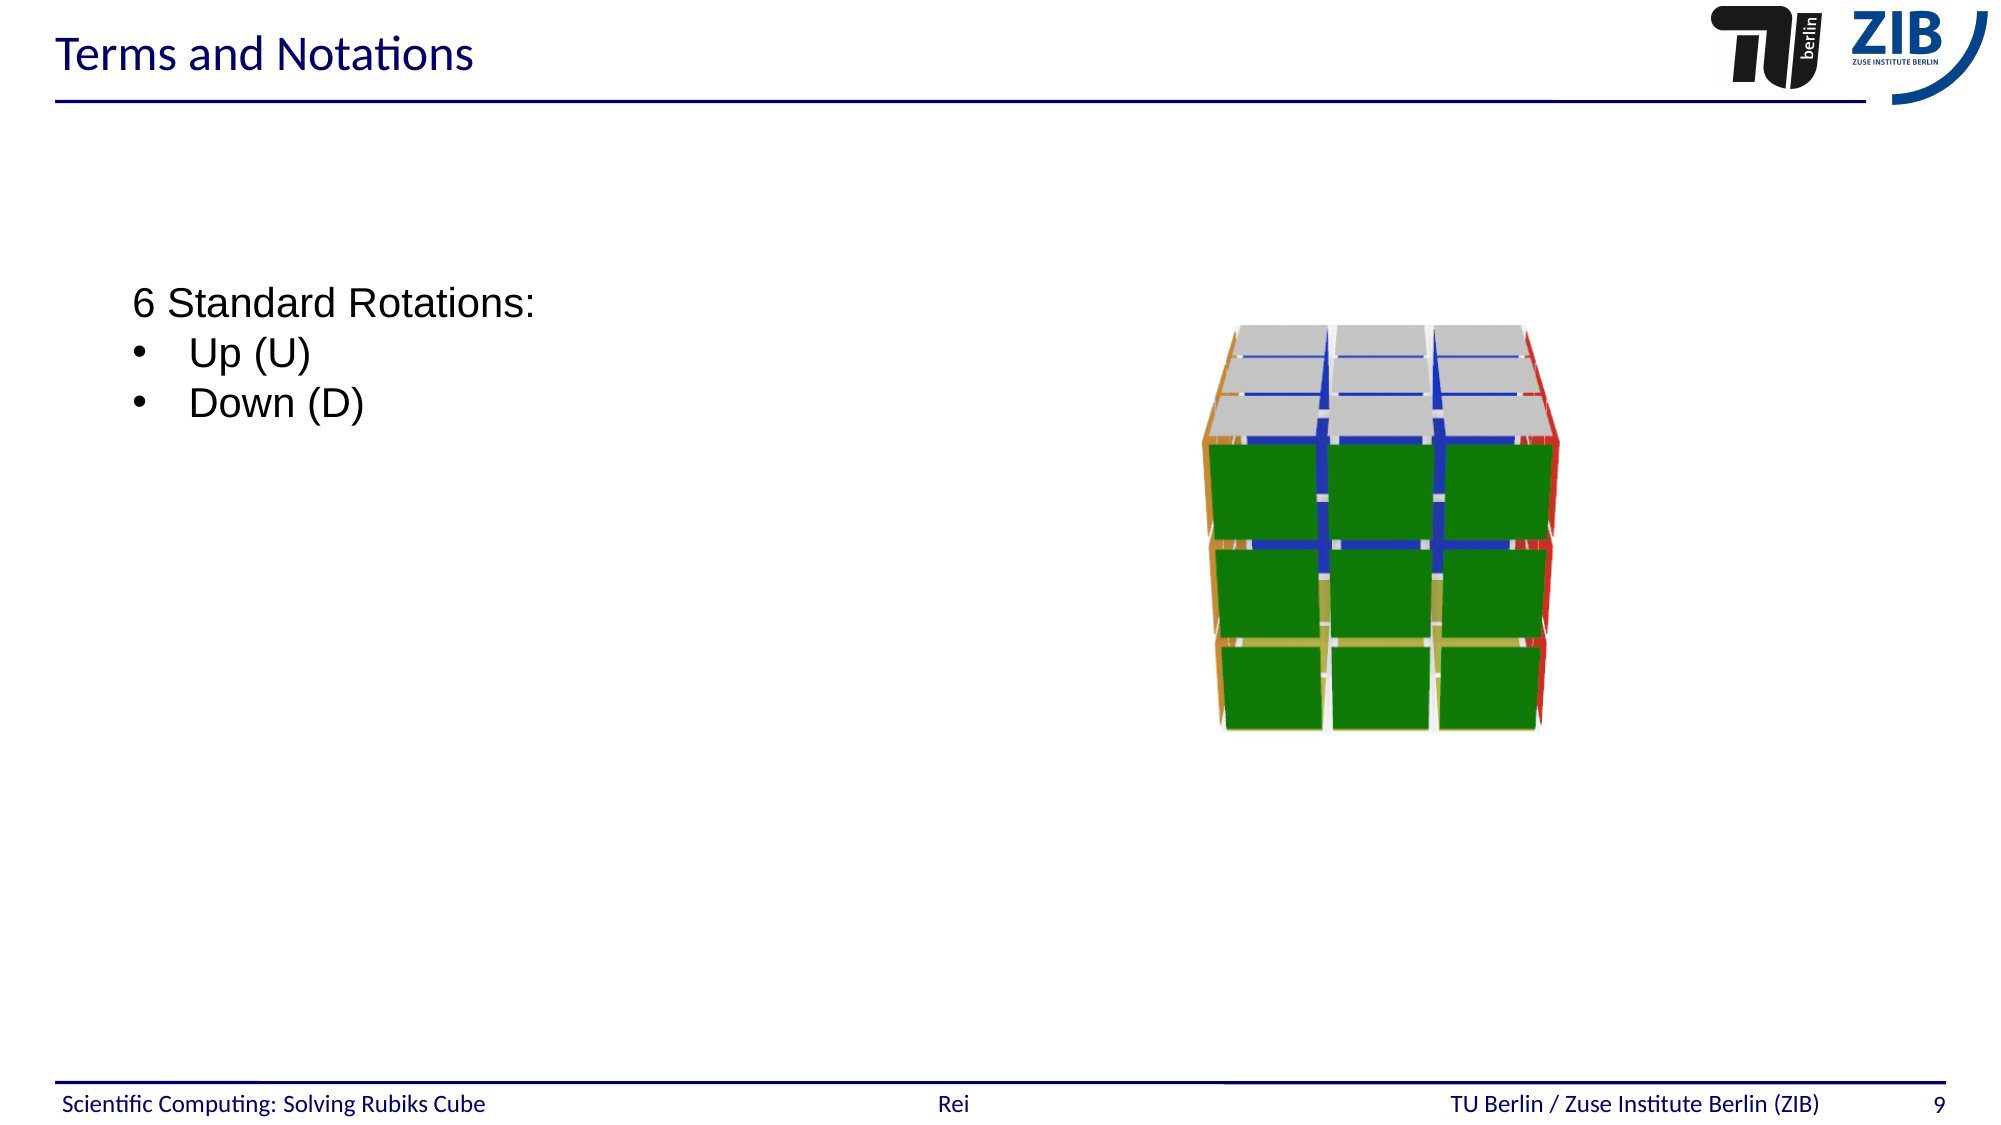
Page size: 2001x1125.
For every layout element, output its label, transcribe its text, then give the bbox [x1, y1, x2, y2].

title Terms and Notations [54, 0, 1694, 82]
text_box 6 Standard Rotations: Up (U) Down (D) [132, 276, 537, 427]
text_box Scientific Computing: Solving Rubiks Cube Rei TU Berlin / Zuse Institute Berlin (ZIB) [47, 1072, 1984, 1125]
picture [1711, 6, 1822, 89]
picture [1850, 7, 1989, 106]
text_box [1174, 295, 1596, 763]
